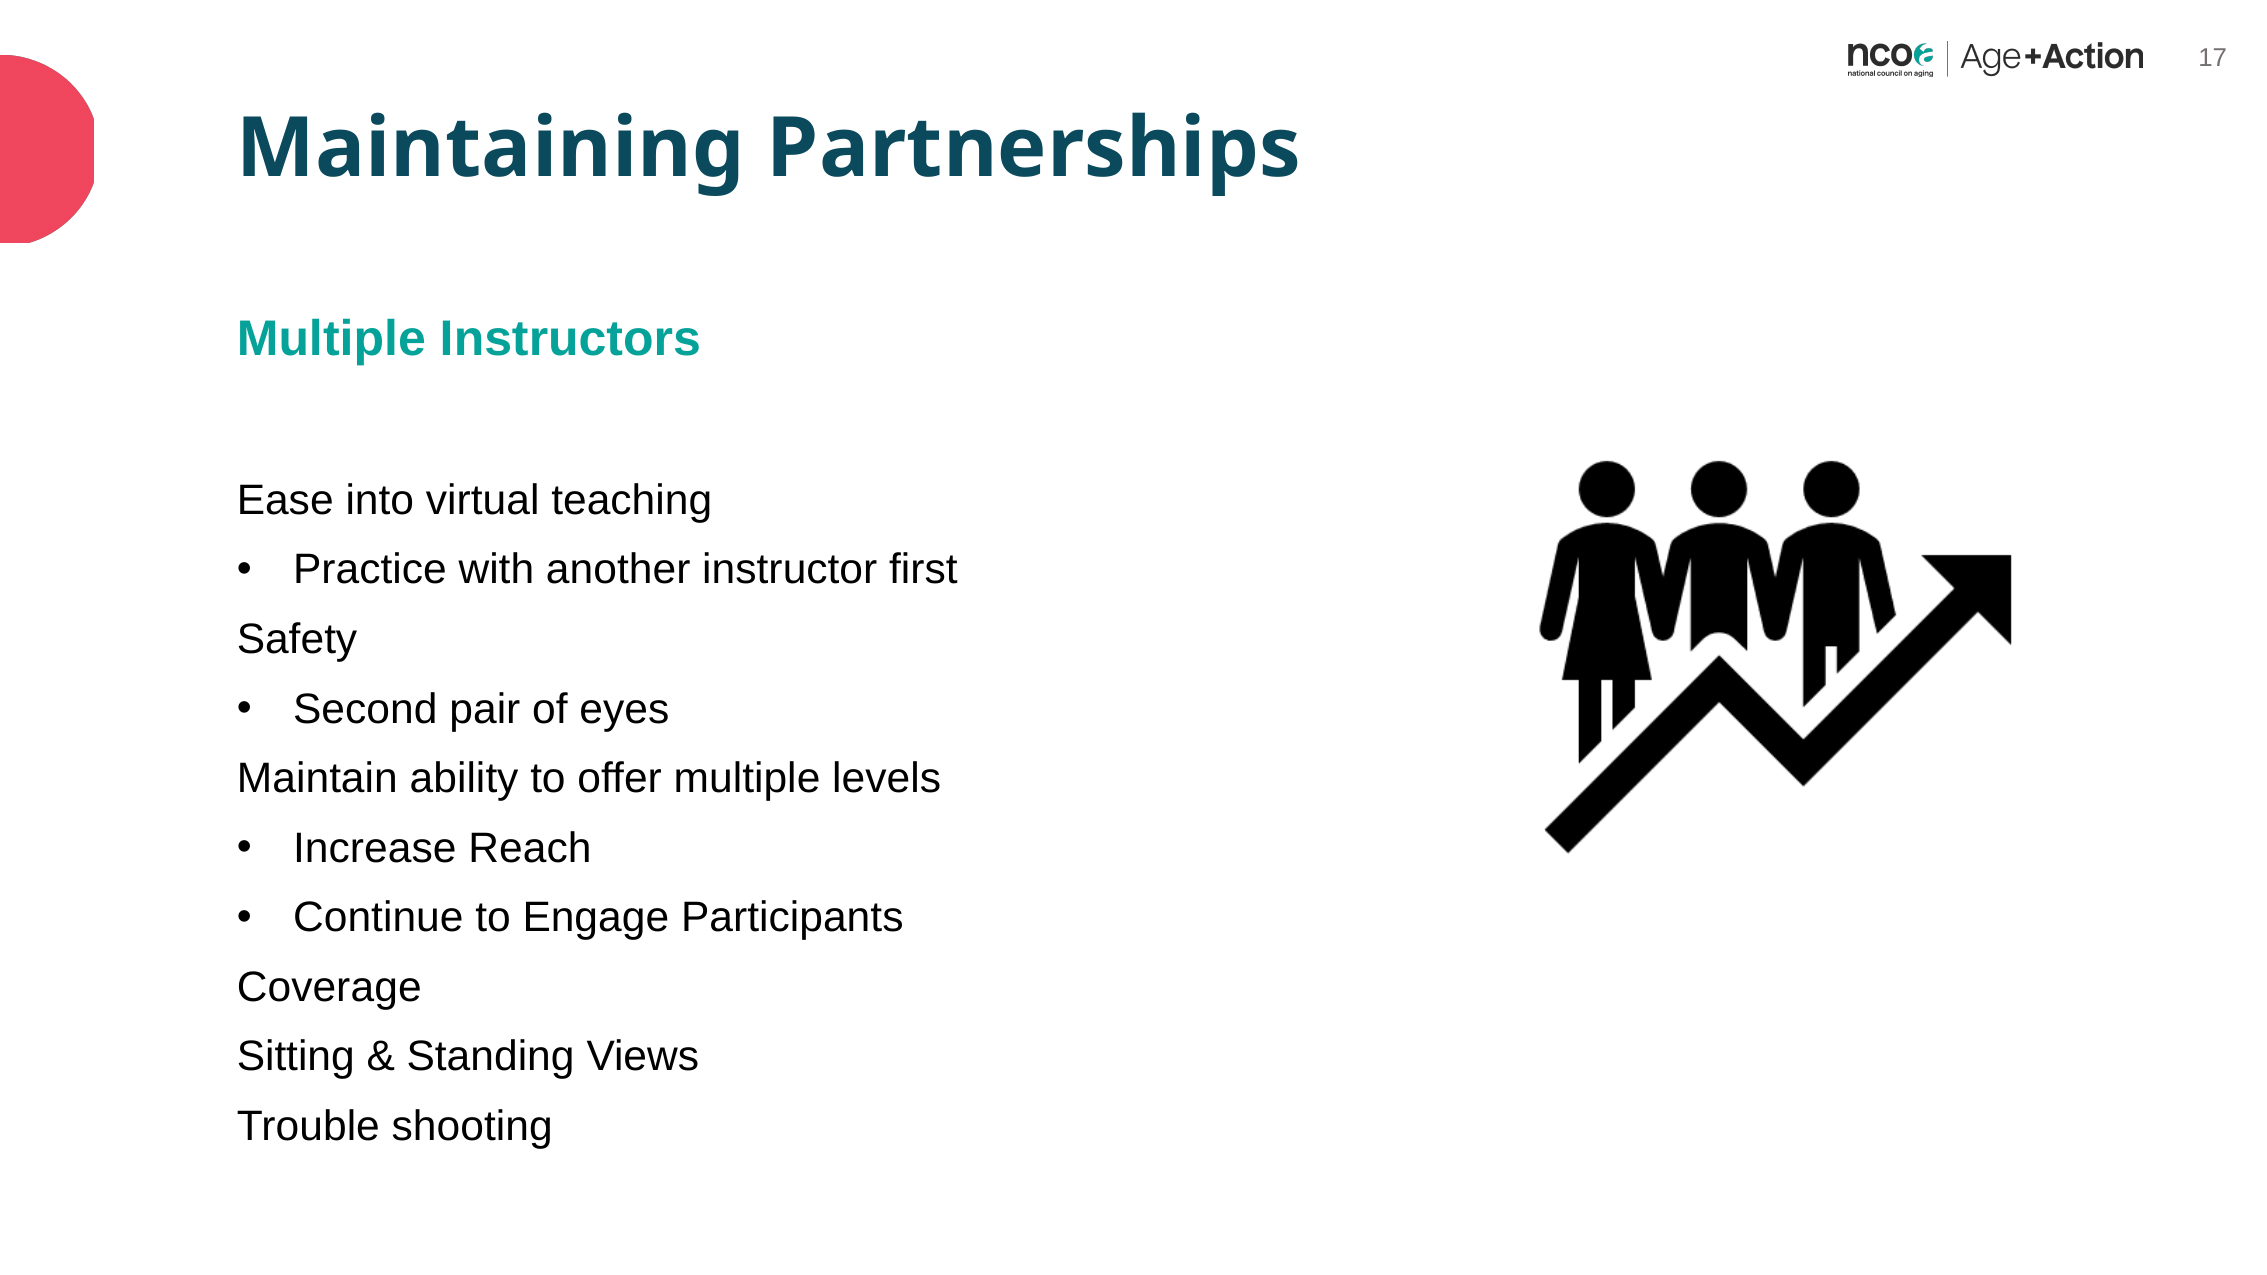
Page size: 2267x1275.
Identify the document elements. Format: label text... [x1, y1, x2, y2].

picture [1848, 41, 2143, 77]
list Ease into virtual teaching Practice with another instructor first Safety Second pair of eyes Maintain ability to offer multiple levels Increase Reach Continue to Engage Participants Coverage Sitting & Standing Views Trouble shooting [221, 470, 1722, 1157]
picture [1506, 377, 2046, 917]
list Multiple Instructors [221, 304, 1722, 430]
picture [0, 55, 94, 243]
list Maintaining Partnerships [221, 55, 1722, 244]
